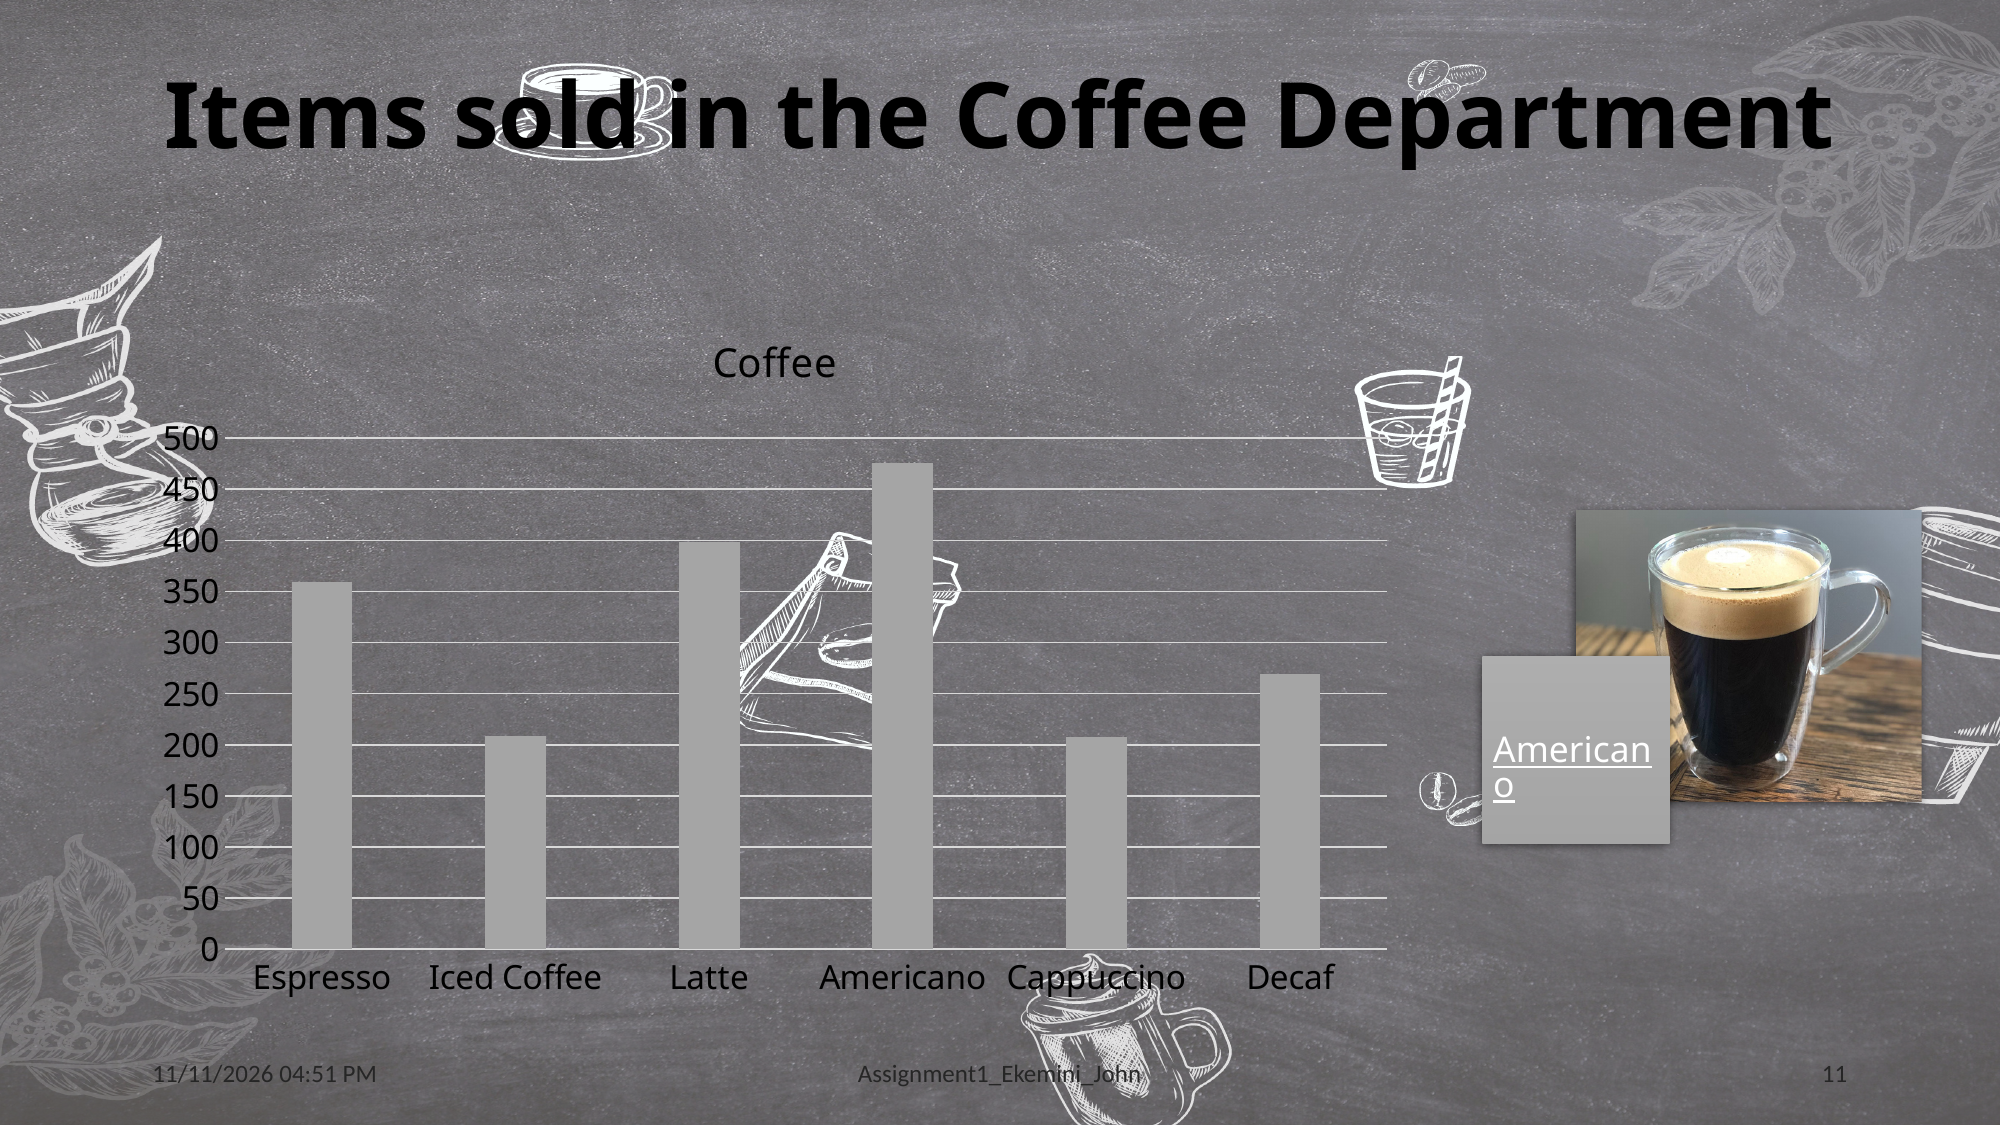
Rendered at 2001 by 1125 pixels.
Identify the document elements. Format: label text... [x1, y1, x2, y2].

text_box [1482, 656, 1670, 844]
text_box [1576, 510, 1922, 802]
chart [137, 299, 1413, 1014]
title Items sold in the Coffee Department [137, 59, 1863, 179]
slide_number 11 [1412, 1042, 1863, 1103]
picture [0, 0, 2000, 1125]
footer Assignment1_Ekemini_John [662, 1042, 1338, 1103]
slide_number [137, 1042, 588, 1103]
